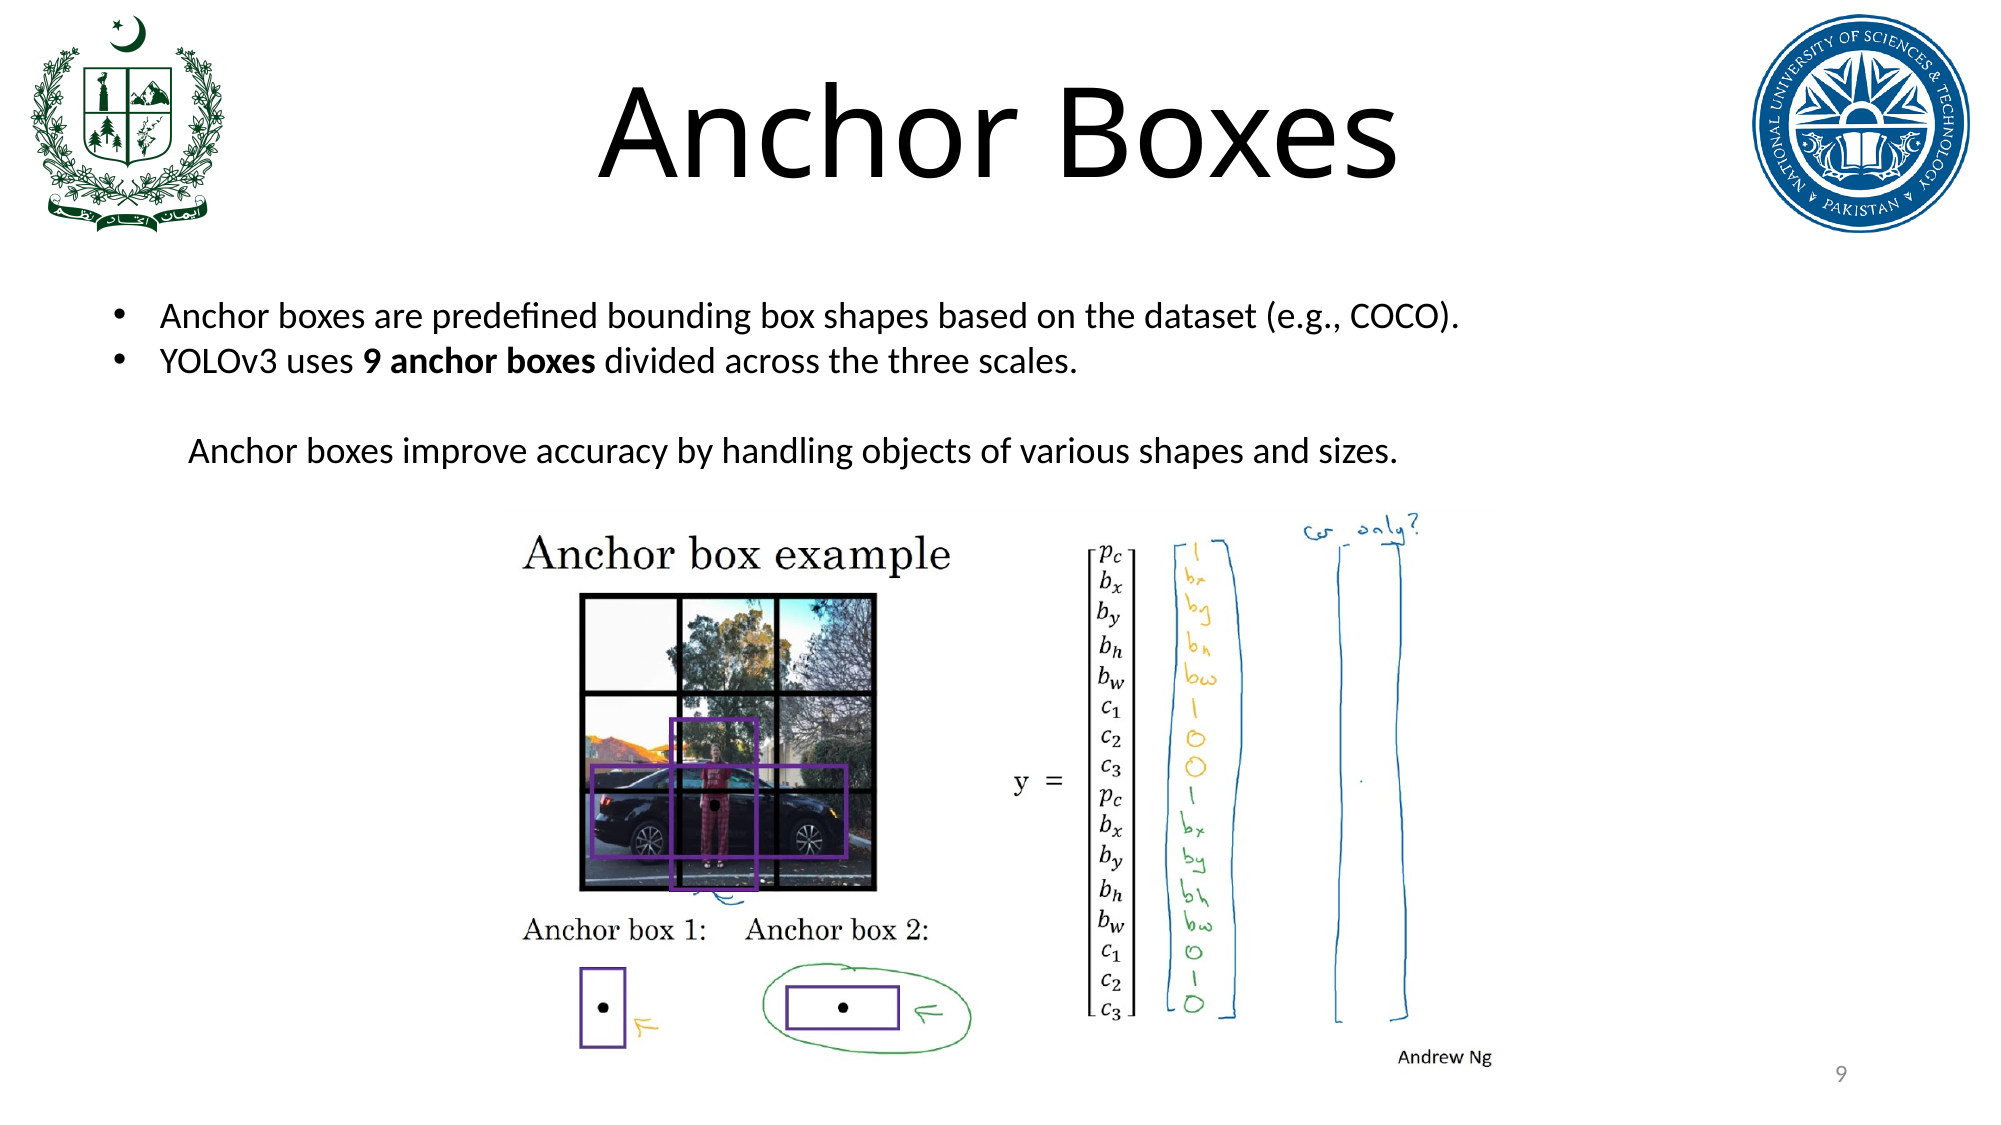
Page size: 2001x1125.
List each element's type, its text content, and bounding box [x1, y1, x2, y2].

picture [30, 15, 225, 233]
picture [499, 510, 1500, 1073]
title Anchor Boxes [249, 22, 1750, 212]
slide_number 9 [1412, 1042, 1863, 1103]
text_box Anchor boxes are predefined bounding box shapes based on the dataset (e.g., COCO). YOLOv3 uses 9 anchor boxes divided across the three scales. Anchor boxes improve accuracy by handling objects of various shapes and sizes. [98, 283, 1840, 523]
picture [1752, 14, 1970, 233]
